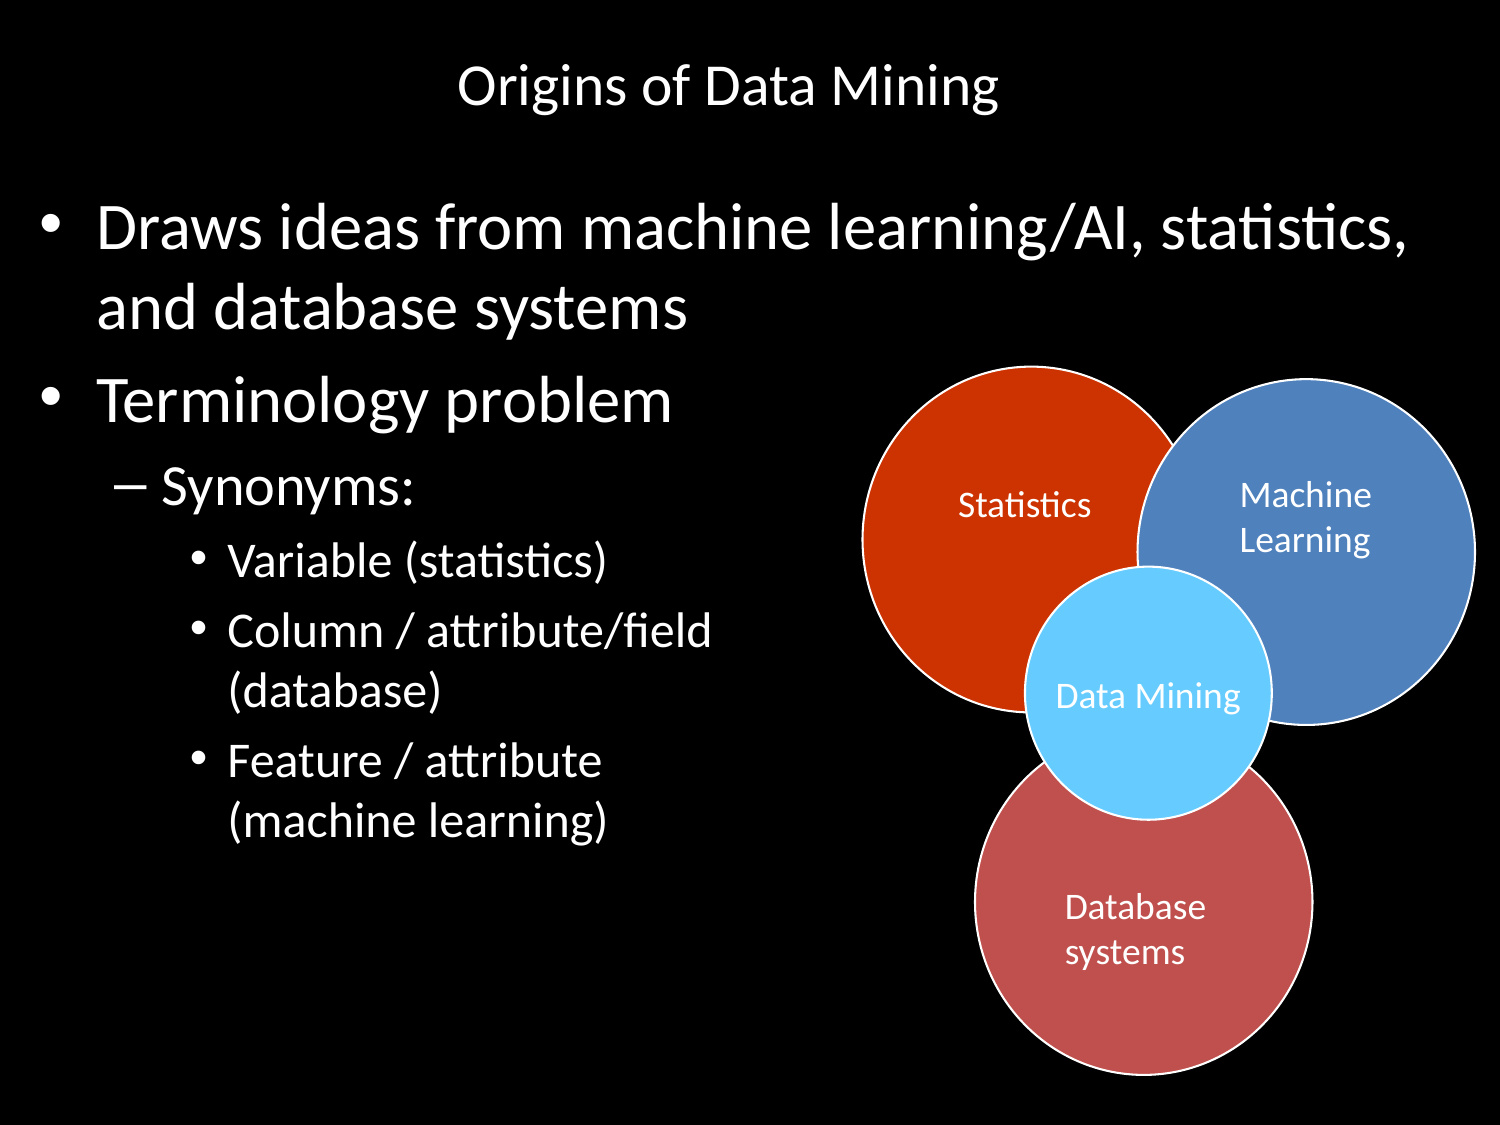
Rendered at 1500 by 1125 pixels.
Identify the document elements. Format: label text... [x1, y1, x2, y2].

text_box Data Mining [1024, 566, 1272, 820]
text_box [862, 366, 1173, 713]
text_box Database systems [1049, 874, 1288, 980]
title Origins of Data Mining [50, 37, 1409, 125]
text_box [975, 762, 1313, 1075]
list Draws ideas from machine learning/AI, statistics, and database systems Terminology problem Synonyms: Variable (statistics) Column / attribute/field (database) Feature / attribute (machine learning) [24, 174, 1475, 1075]
text_box Machine Learning [1239, 462, 1475, 568]
text_box Statistics [912, 472, 1138, 533]
text_box [1137, 379, 1475, 725]
